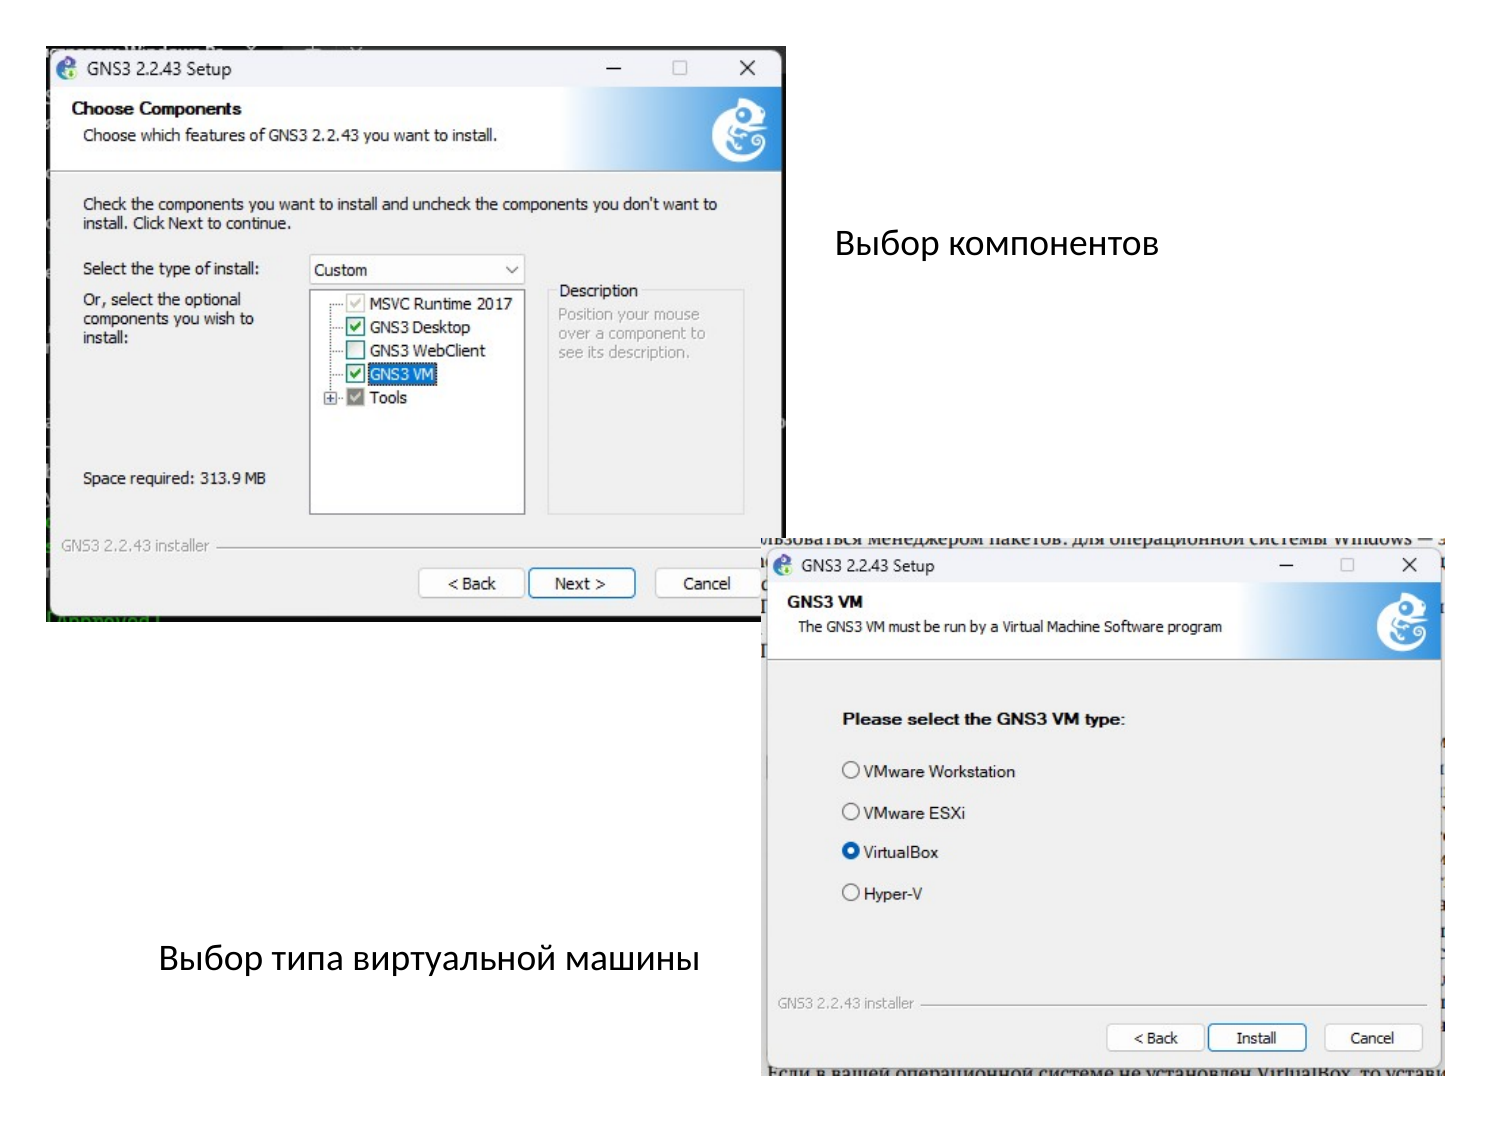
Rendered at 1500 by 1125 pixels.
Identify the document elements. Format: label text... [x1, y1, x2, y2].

text_box Выбор типа виртуальной машины [143, 925, 717, 986]
text_box Выбор компонентов [820, 210, 1289, 271]
picture [46, 46, 1446, 1076]
